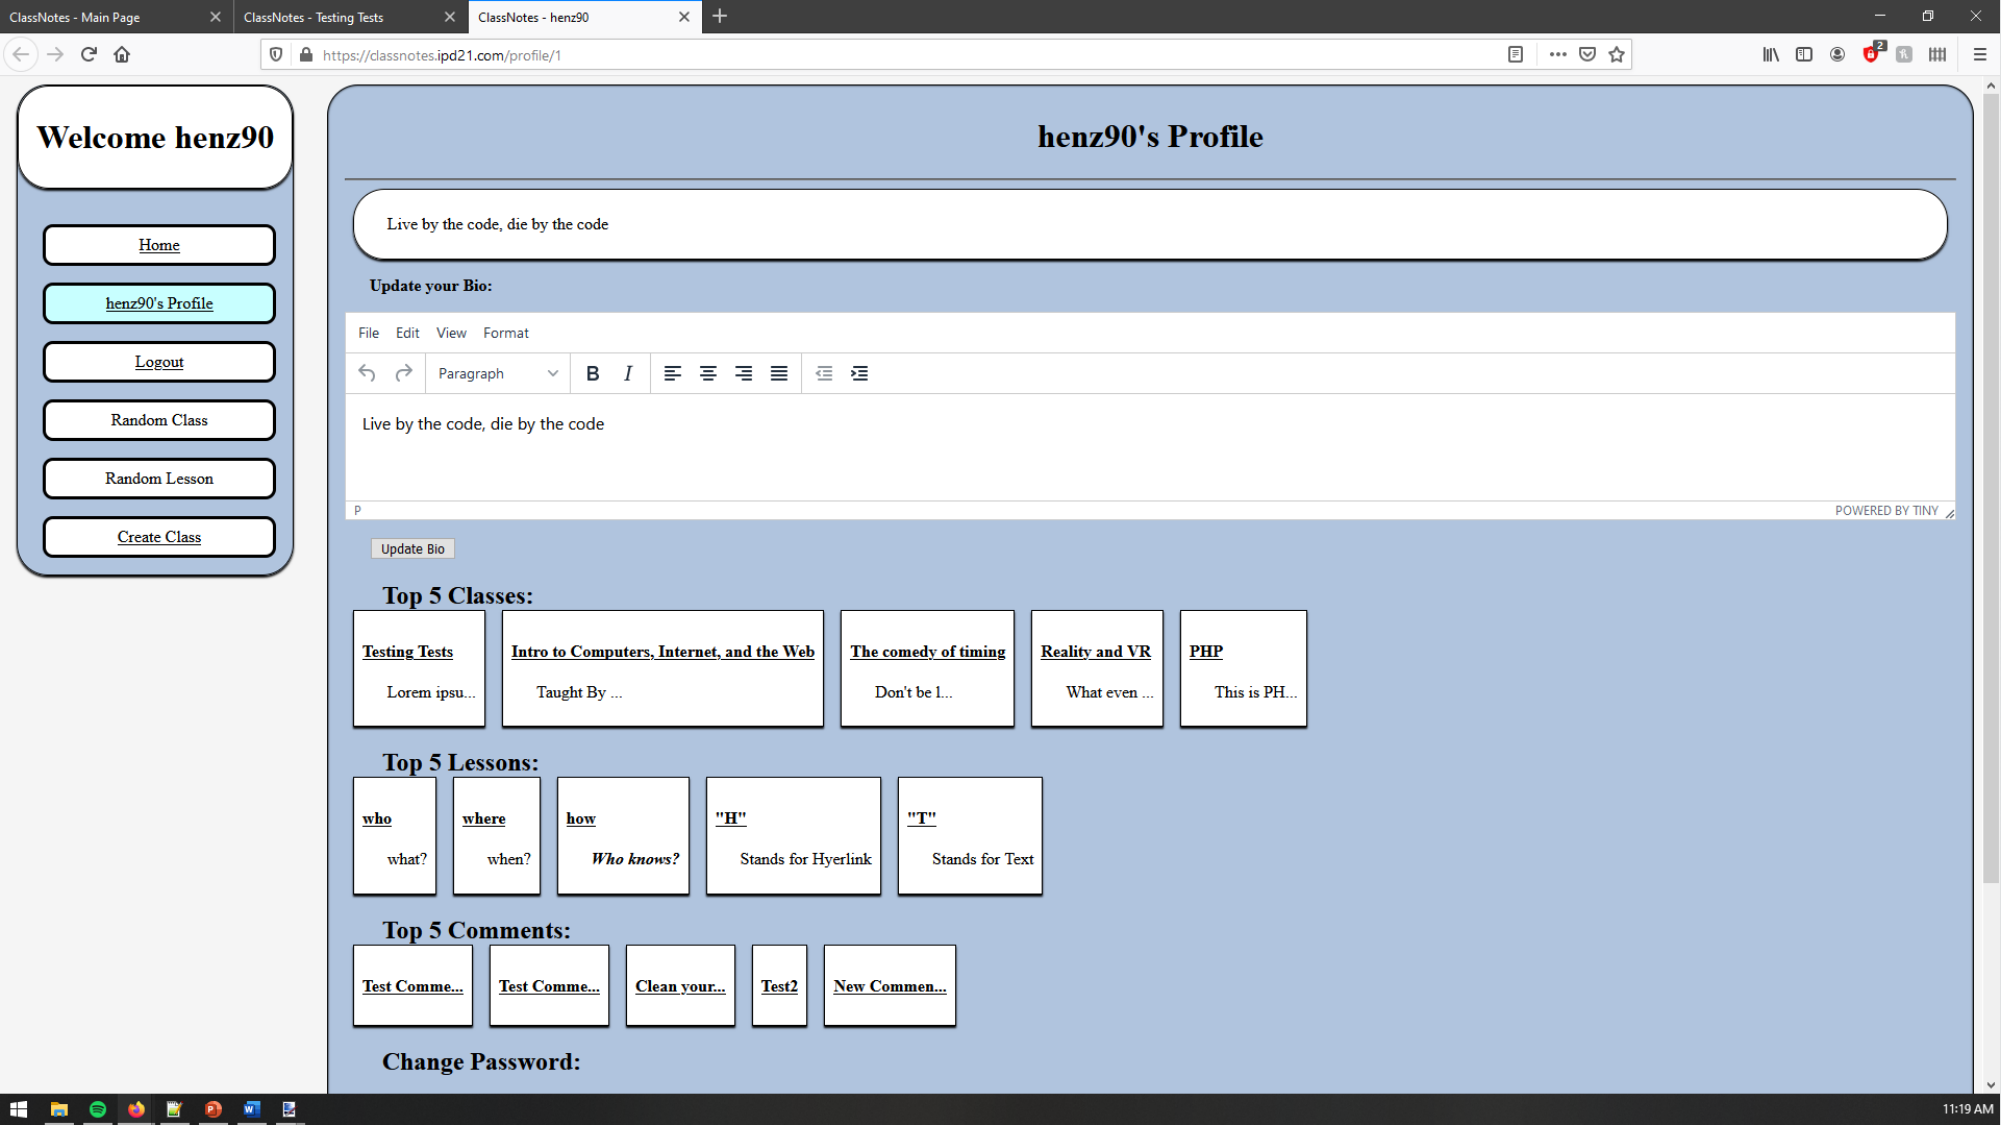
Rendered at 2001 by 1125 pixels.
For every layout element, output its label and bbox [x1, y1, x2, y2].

list [0, 0, 2000, 1125]
